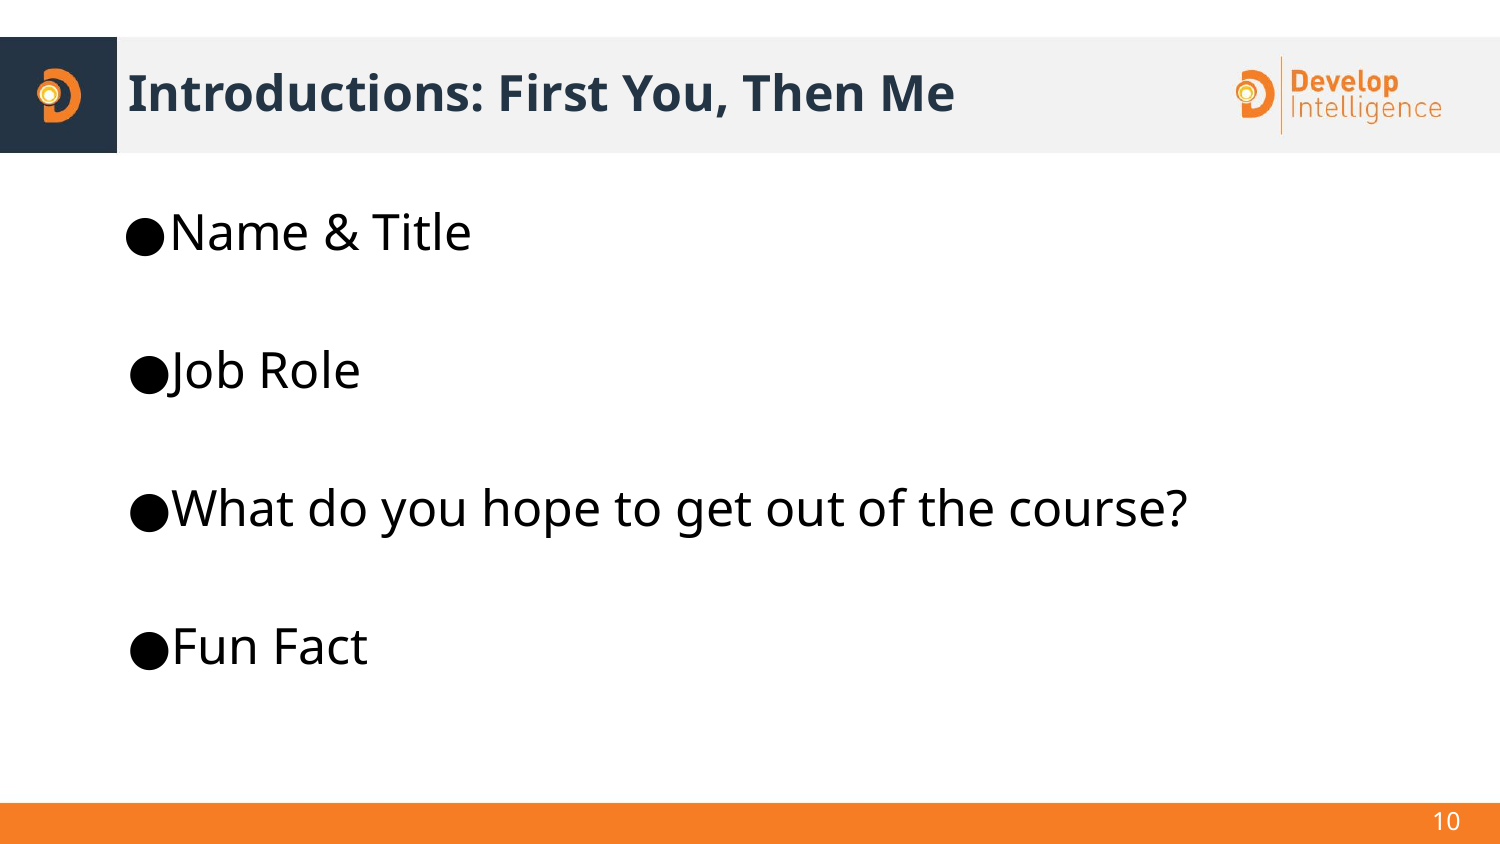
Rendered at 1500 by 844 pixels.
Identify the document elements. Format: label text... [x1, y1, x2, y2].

list Name & Title Job Role What do you hope to get out of the course? Fun Fact [101, 186, 1396, 762]
slide_number <number> [1395, 804, 1498, 841]
title Introductions: First You, Then Me [117, 39, 1499, 152]
picture [0, 0, 1500, 844]
